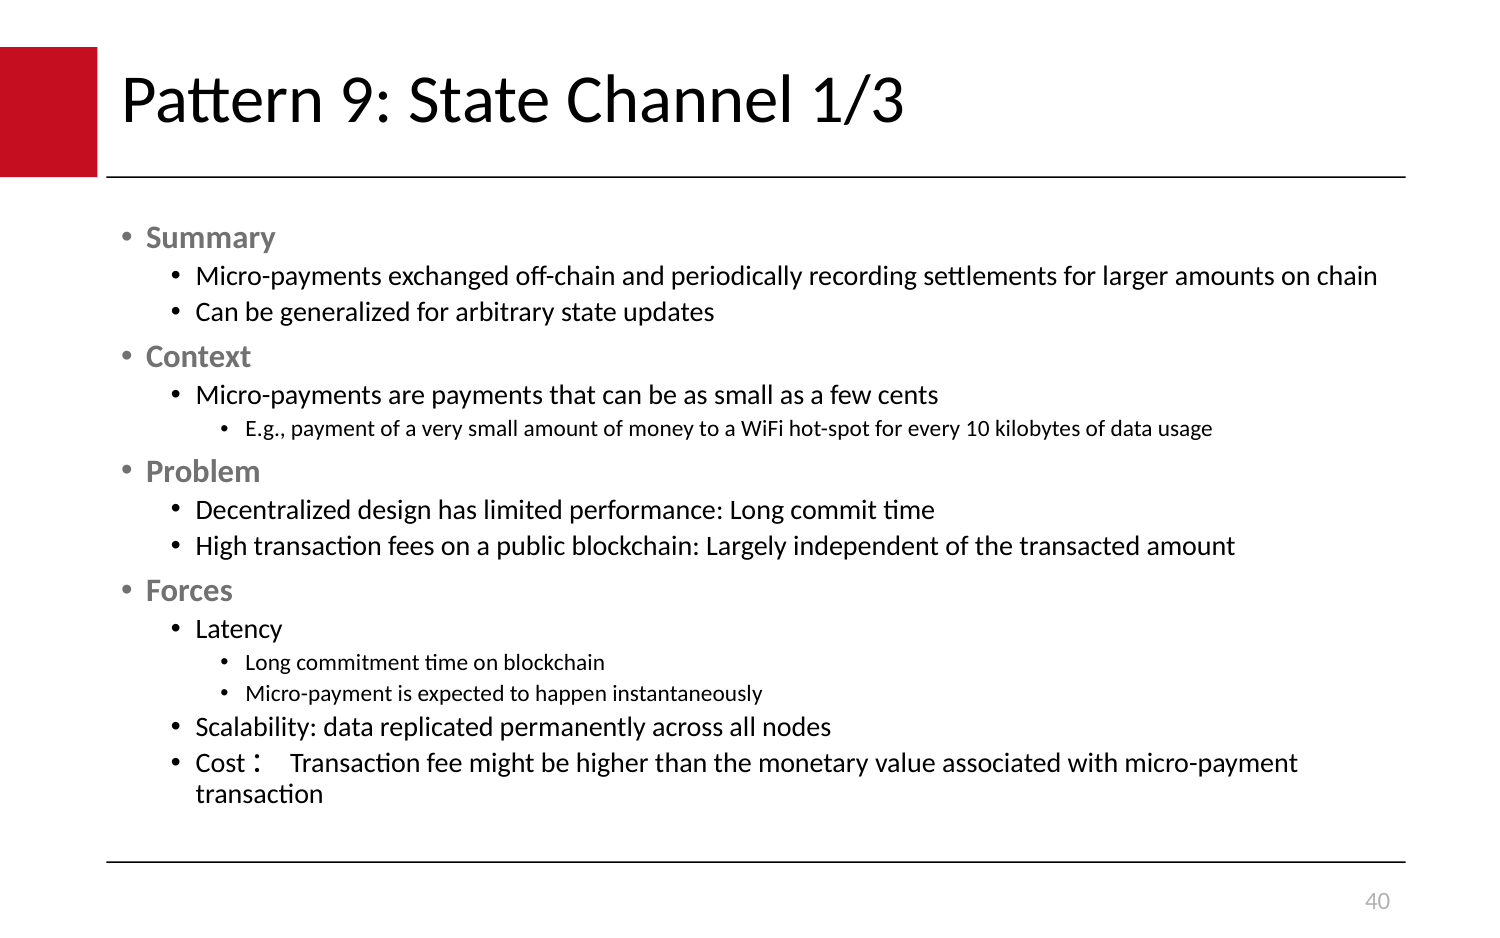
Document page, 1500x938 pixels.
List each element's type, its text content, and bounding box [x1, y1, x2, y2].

list Summary Micro-payments exchanged off-chain and periodically recording settlements for larger amounts on chain Can be generalized for arbitrary state updates Context Micro-payments are payments that can be as small as a few cents E.g., payment of a very small amount of money to a WiFi hot-spot for every 10 kilobytes of data usage Problem Decentralized design has limited performance: Long commit time High transaction fees on a public blockchain: Largely independent of the transacted amount Forces Latency Long commitment time on blockchain Micro-payment is expected to happen instantaneously Scalability: data replicated permanently across all nodes Cost： Transaction fee might be higher than the monetary value associated with micro-payment transaction [106, 212, 1406, 844]
title Pattern 9: State Channel 1/3 [106, 47, 1406, 154]
slide_number 40 [1101, 880, 1406, 918]
